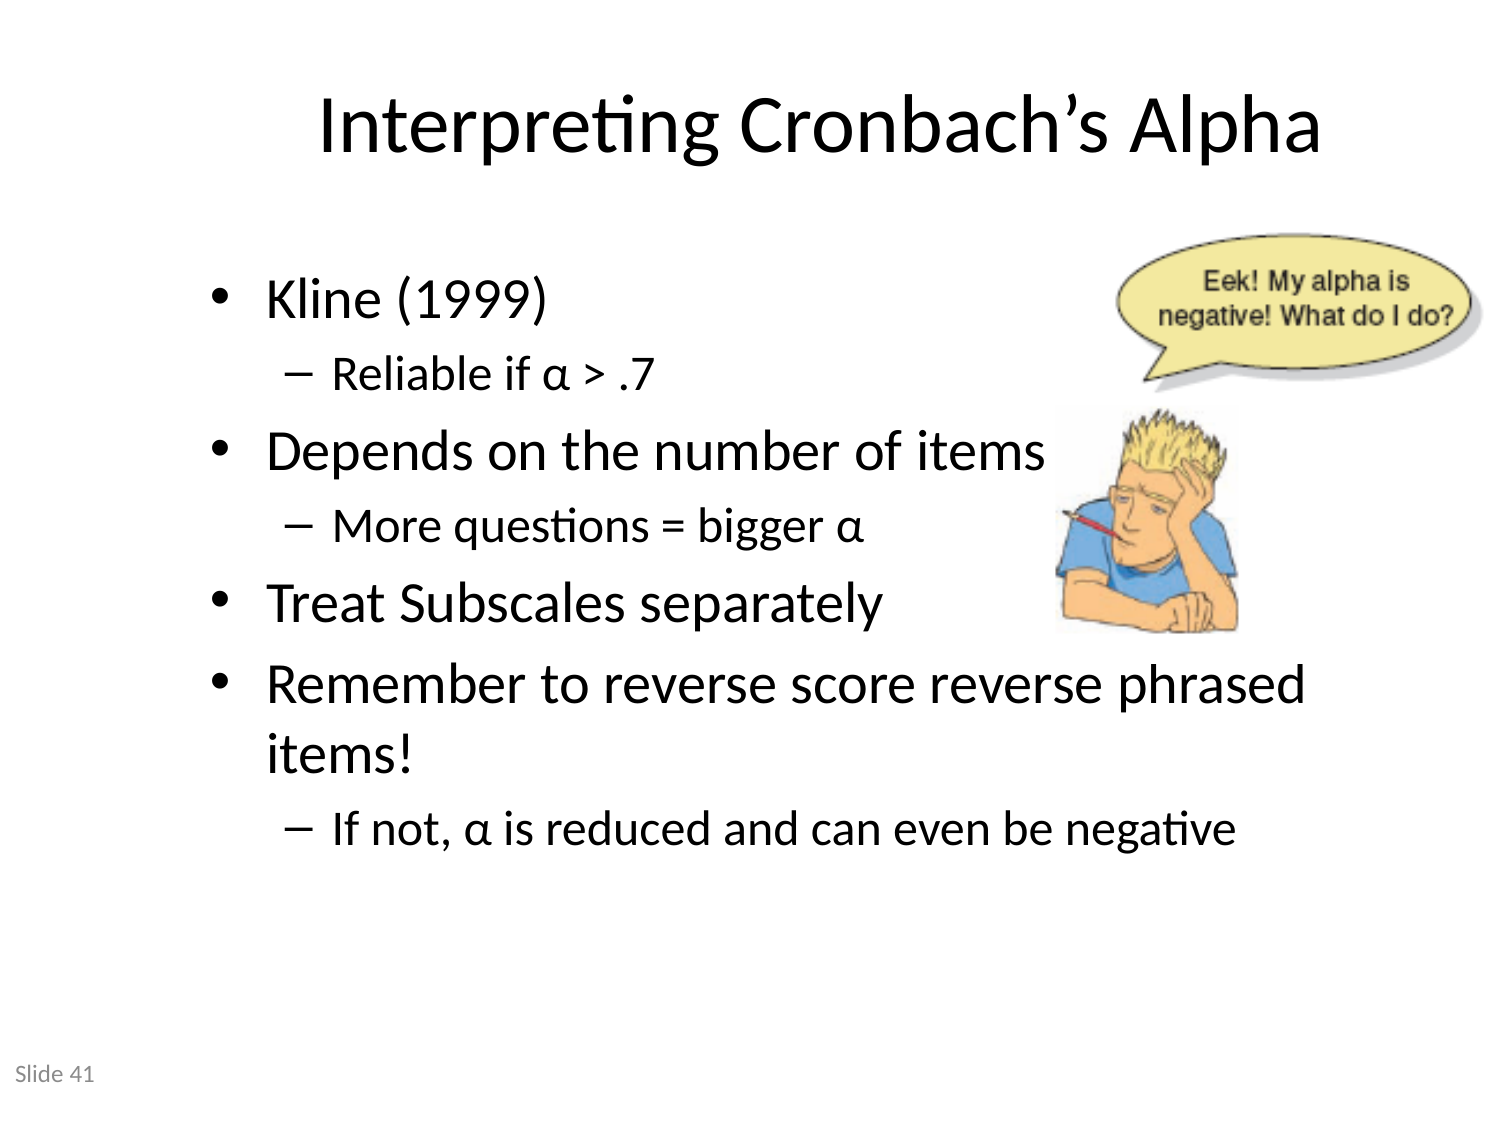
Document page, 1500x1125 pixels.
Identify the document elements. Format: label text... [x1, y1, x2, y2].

list Kline (1999) Reliable if α > .7 Depends on the number of items More questions = bigger α Treat Subscales separately Remember to reverse score reverse phrased items! If not, α is reduced and can even be negative [194, 252, 1441, 953]
slide_number Slide 41 [0, 1042, 141, 1103]
title Interpreting Cronbach’s Alpha [218, 37, 1424, 200]
picture [1054, 222, 1500, 664]
